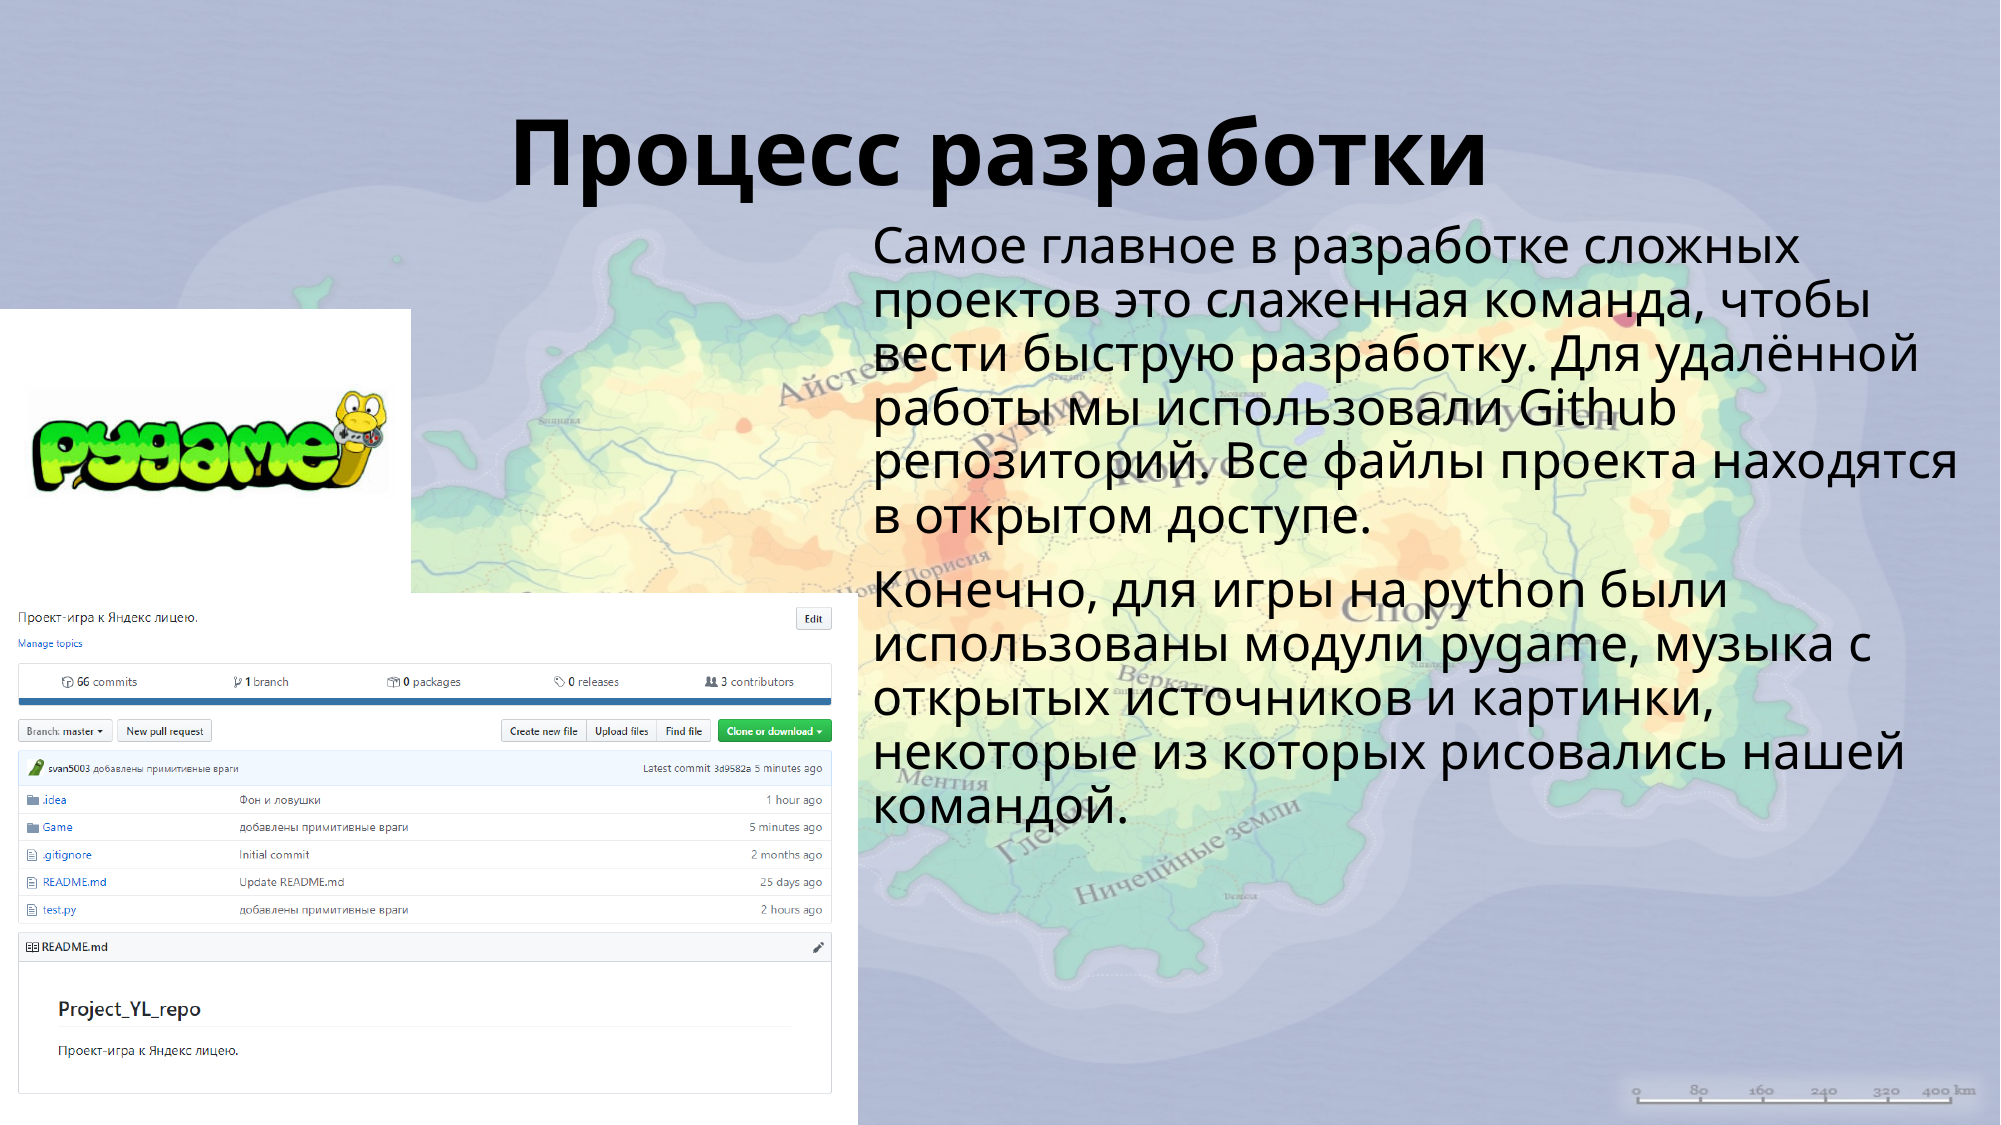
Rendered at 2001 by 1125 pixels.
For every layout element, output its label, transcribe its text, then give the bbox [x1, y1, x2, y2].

subtitle Самое главное в разработке сложных проектов это слаженная команда, чтобы вести быструю разработку. Для удалённой работы мы использовали Github репозиторий. Все файлы проекта находятся в открытом доступе. Конечно, для игры на python были использованы модули pygame, музыка с открытых источников и картинки, некоторые из которых рисовались нашей командой. [857, 212, 2000, 944]
picture [0, 309, 858, 1125]
title Процесс разработки [249, 0, 1750, 213]
